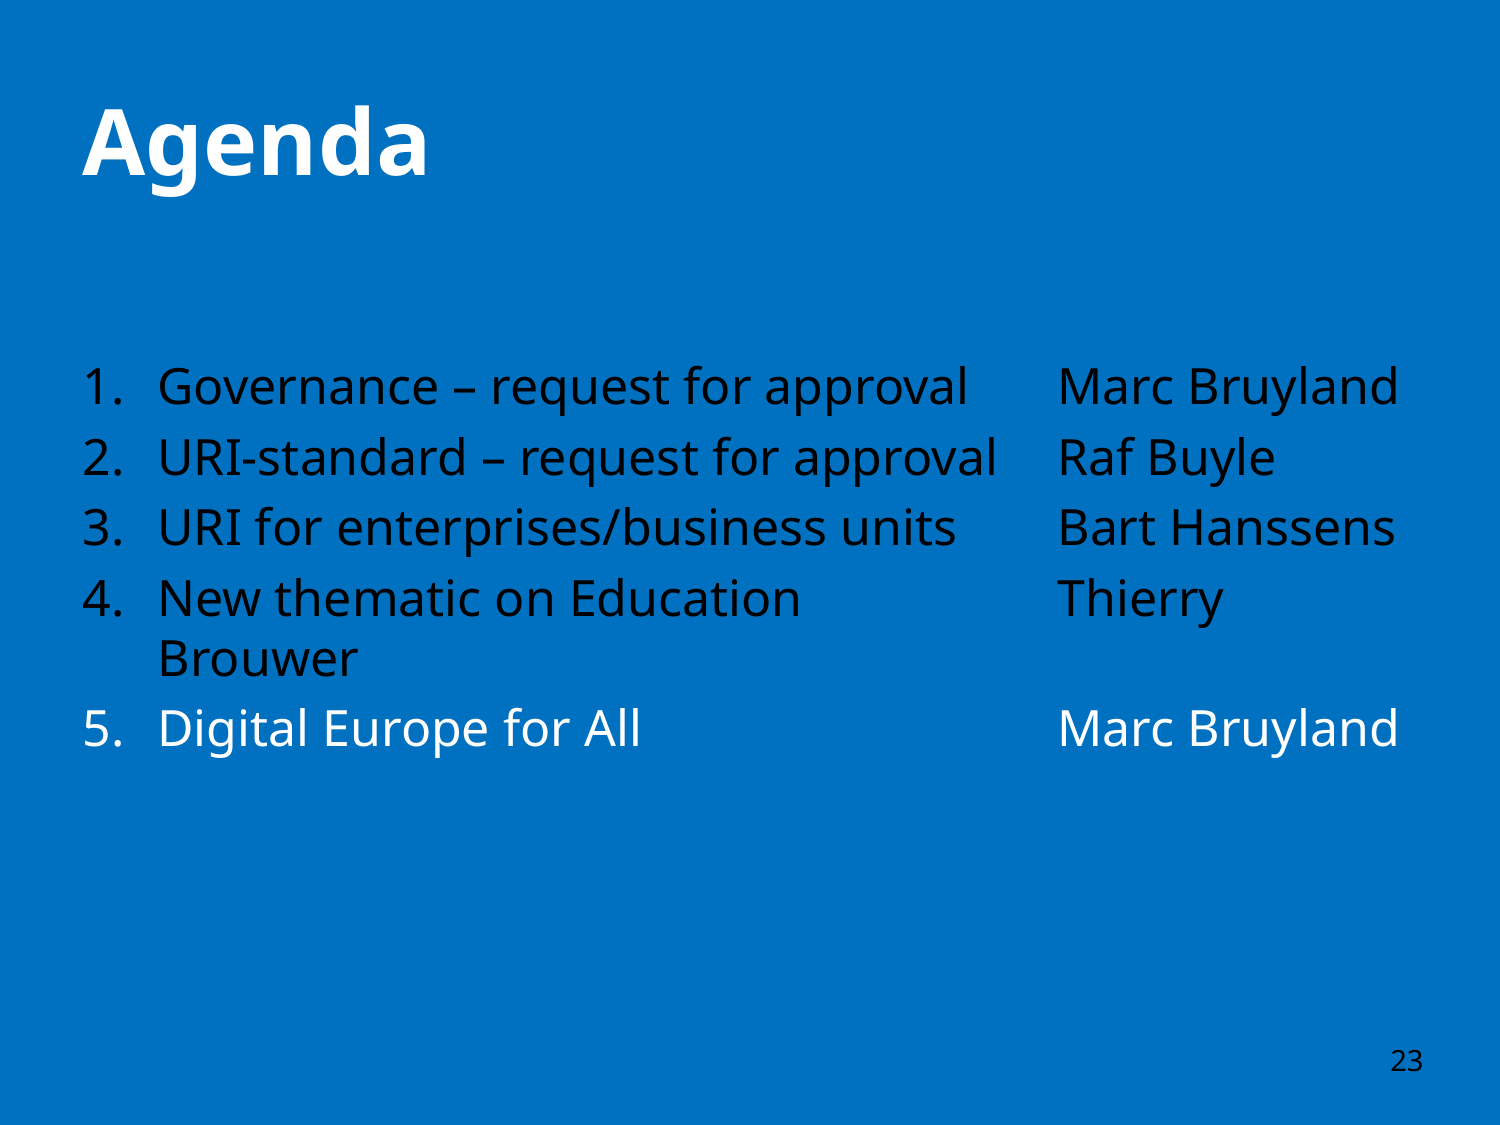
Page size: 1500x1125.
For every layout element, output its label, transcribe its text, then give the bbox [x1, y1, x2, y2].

slide_number 23 [1382, 1034, 1468, 1097]
list Governance – request for approval Marc Bruyland URI-standard – request for approval Raf Buyle URI for enterprises/business units Bart Hanssens New thematic on Education Thierry Brouwer Digital Europe for All Marc Bruyland [74, 266, 1436, 835]
title Agenda [74, 41, 1426, 236]
